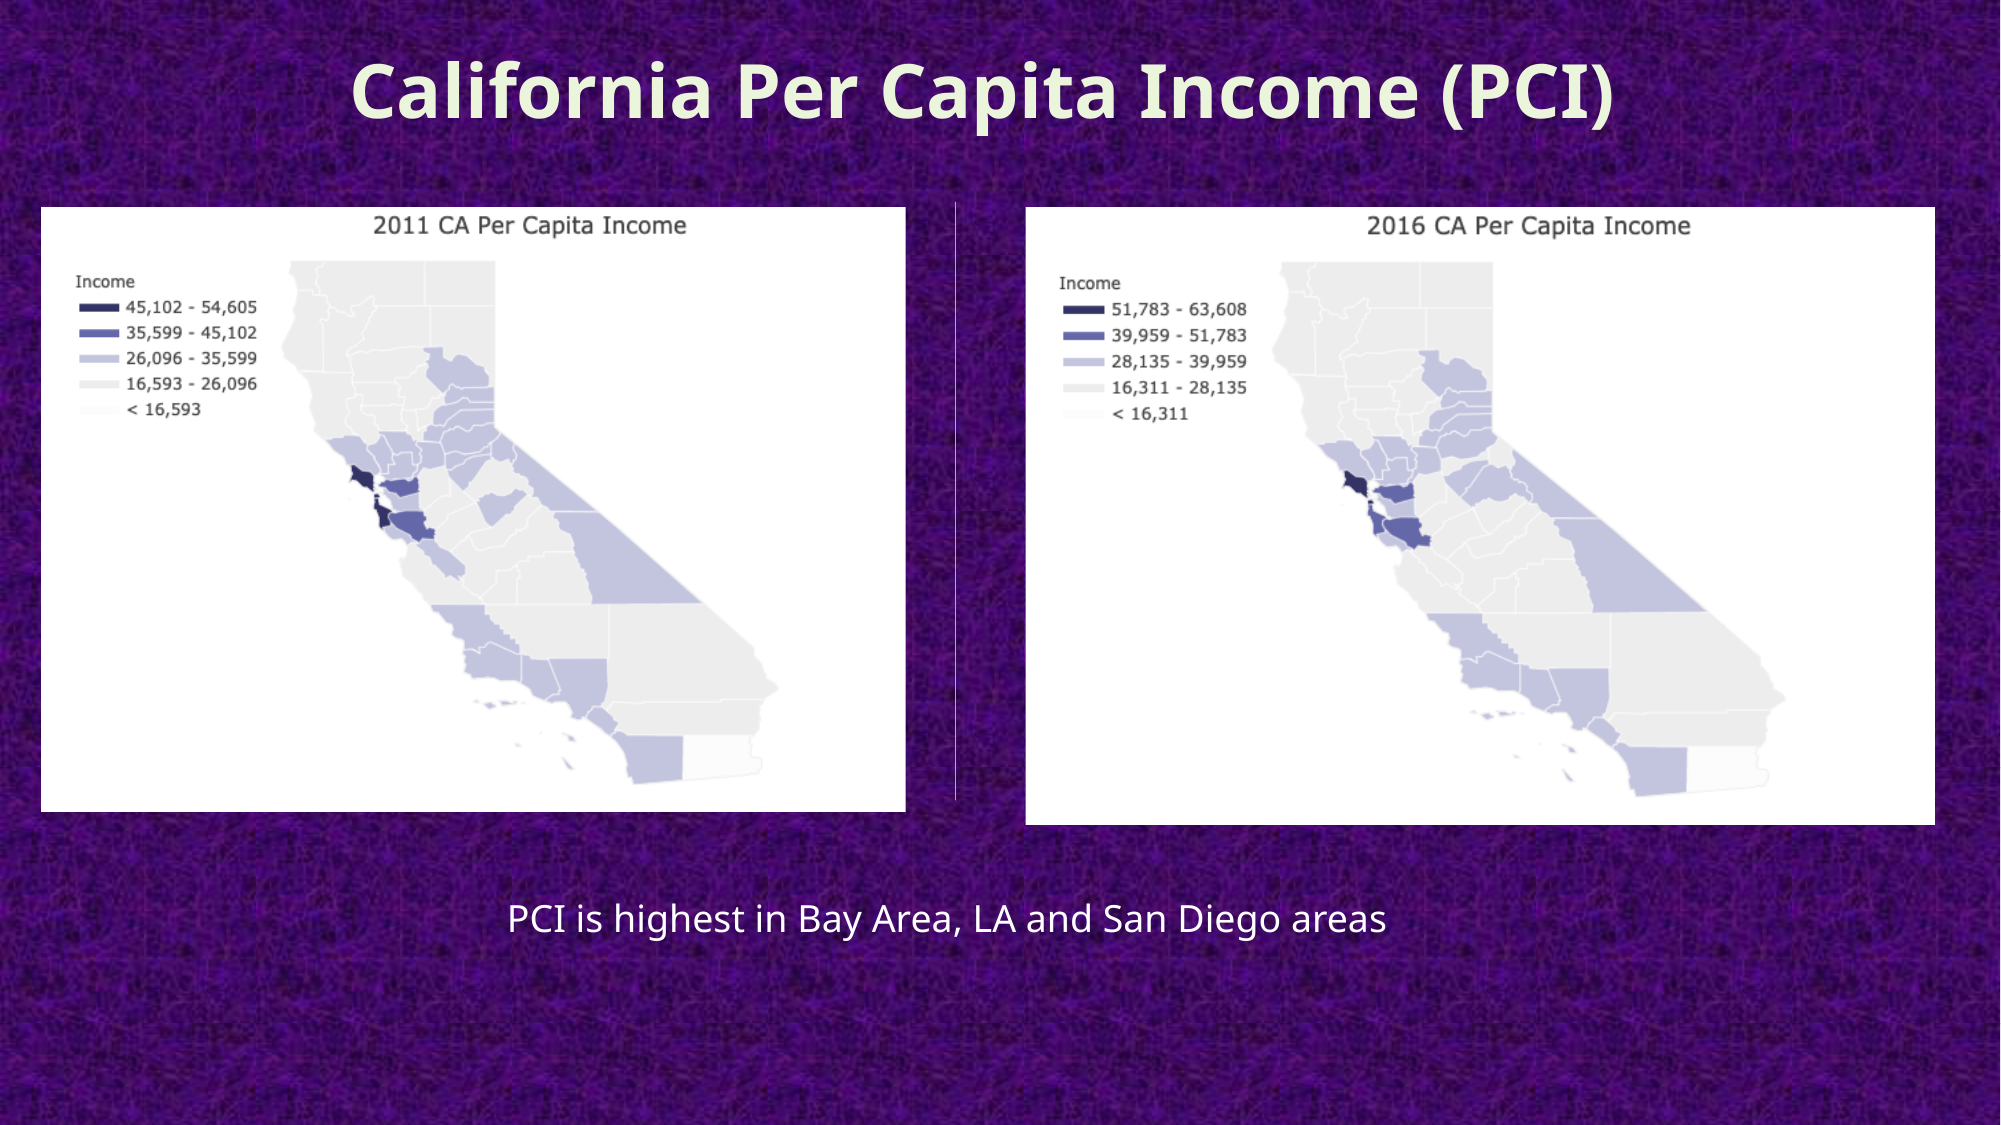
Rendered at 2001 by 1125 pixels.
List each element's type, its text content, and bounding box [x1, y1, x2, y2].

text_box California Per Capita Income (PCI) [334, 35, 1644, 141]
text_box PCI is highest in Bay Area, LA and San Diego areas [492, 887, 1441, 948]
picture [0, 0, 2001, 1125]
